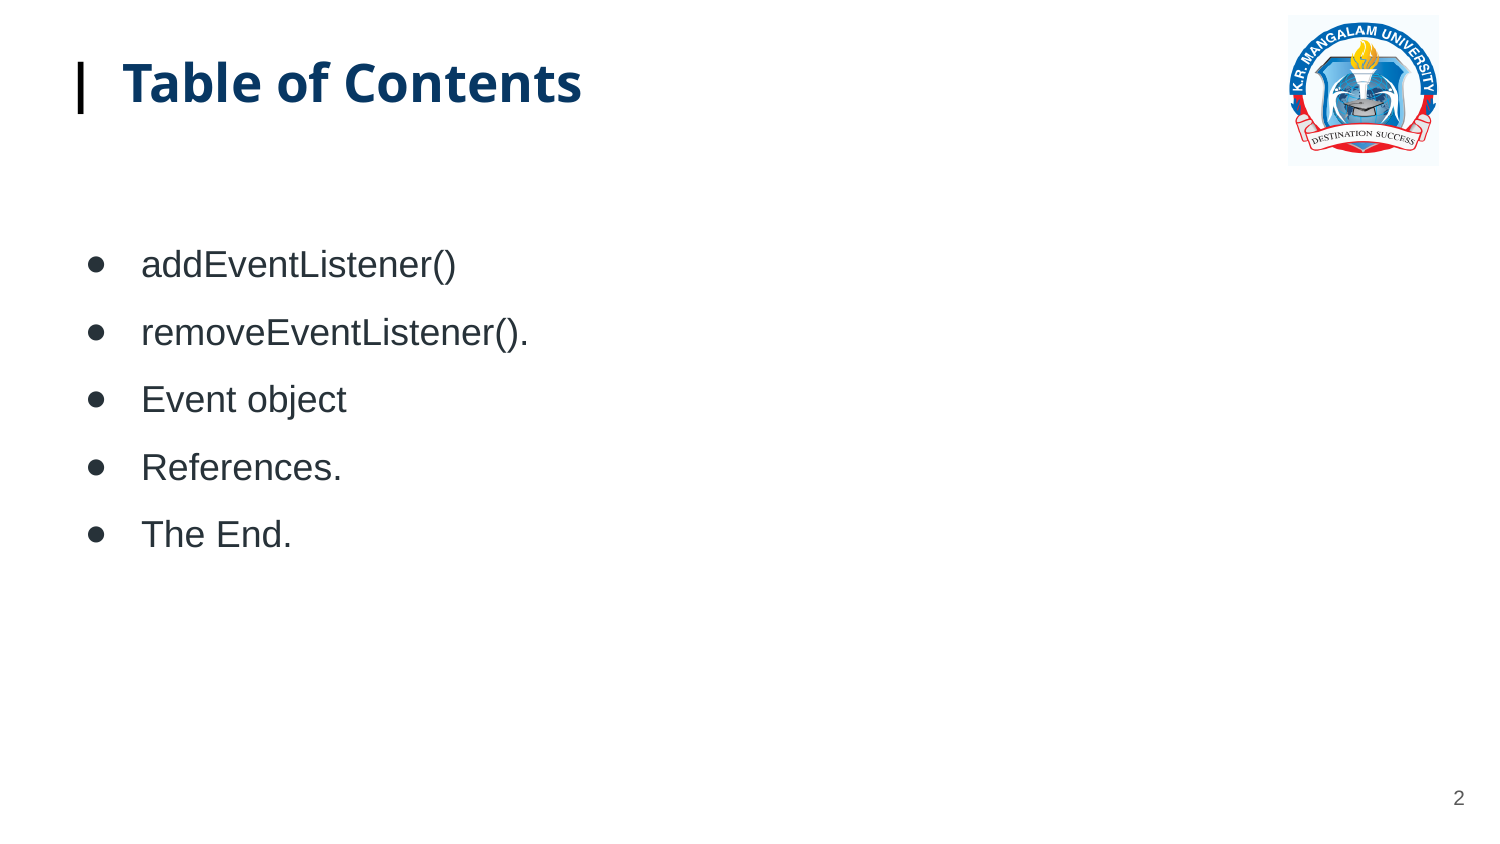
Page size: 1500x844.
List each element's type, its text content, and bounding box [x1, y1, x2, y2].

list addEventListener() removeEventListener(). Event object References. The End. [51, 202, 1449, 763]
title | Table of Contents [51, 34, 1277, 129]
picture [1288, 15, 1440, 167]
slide_number ‹#› [1389, 764, 1480, 830]
